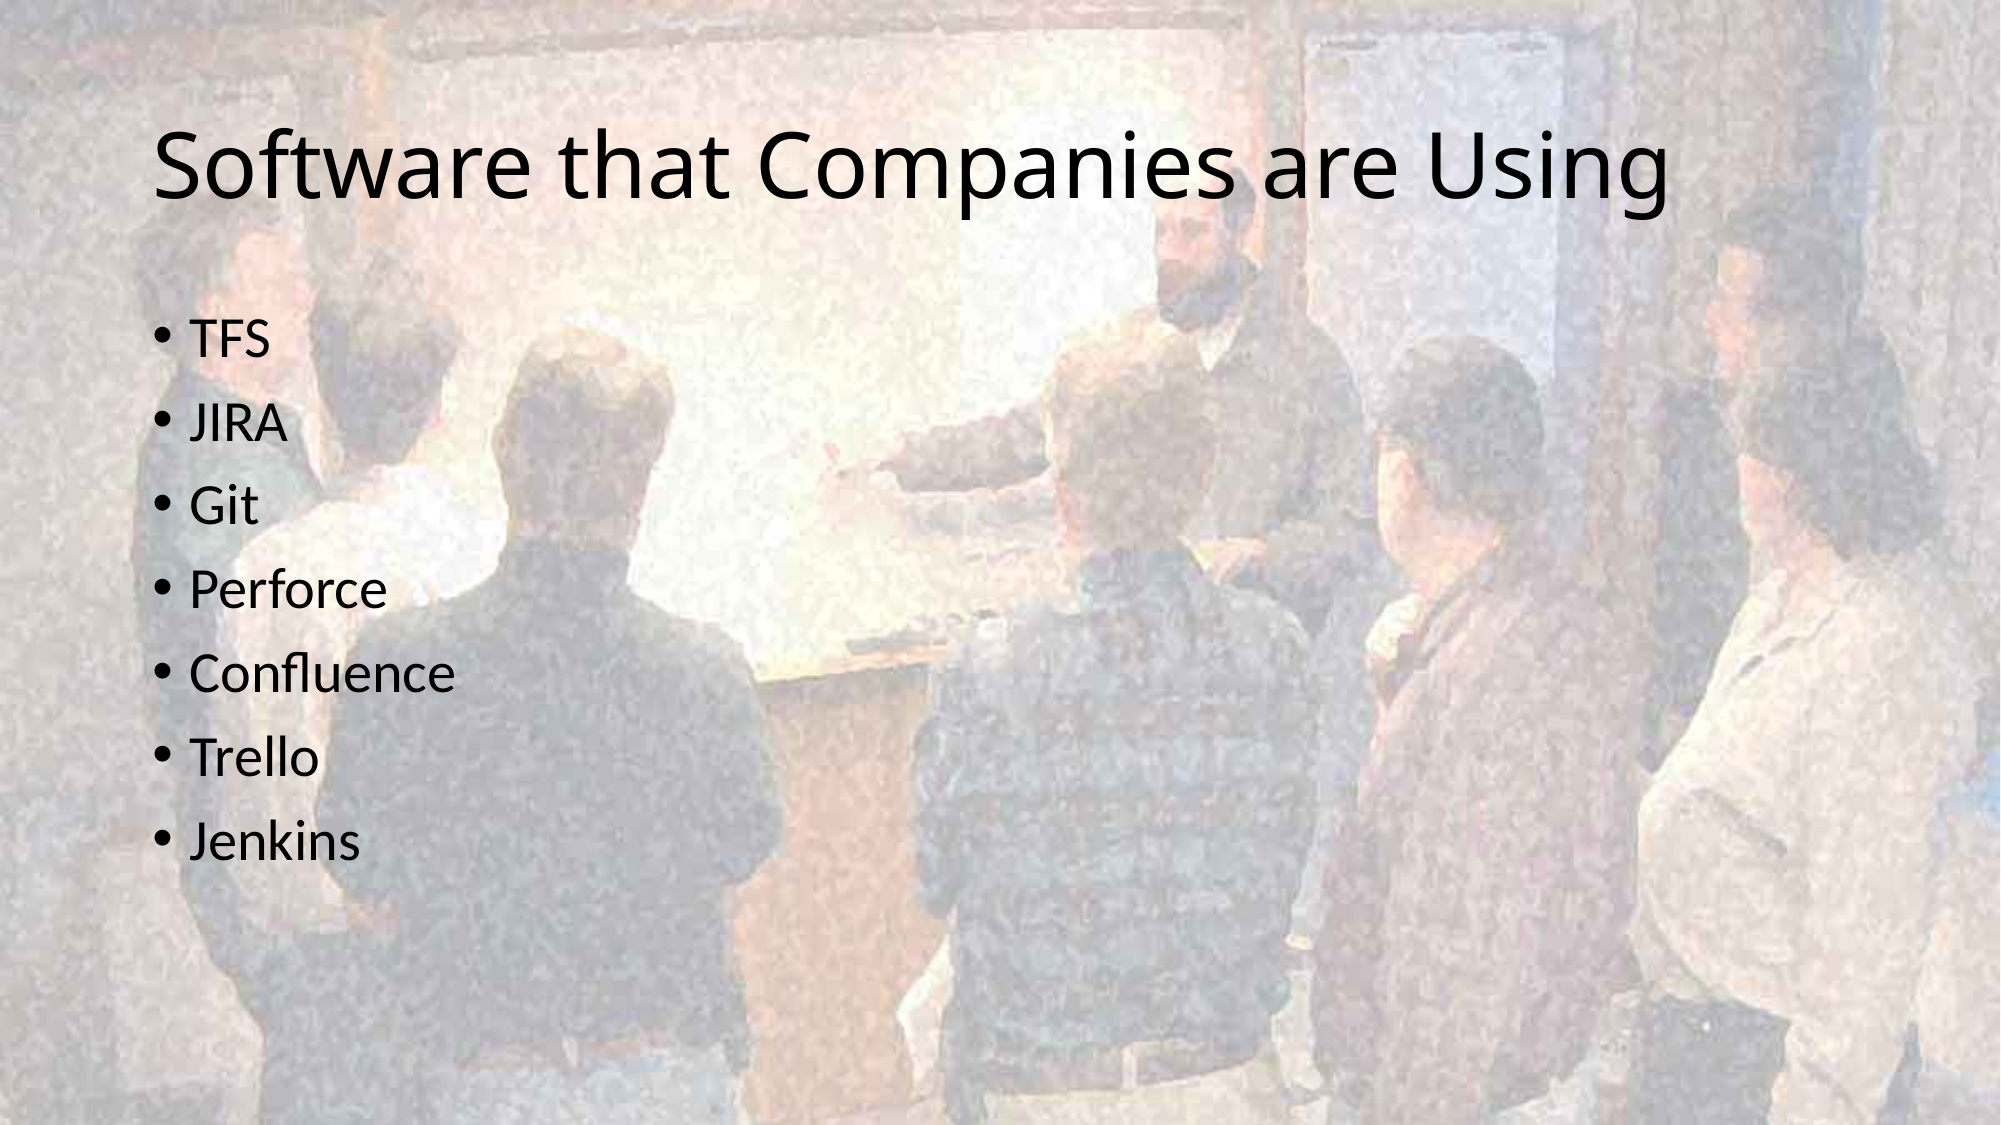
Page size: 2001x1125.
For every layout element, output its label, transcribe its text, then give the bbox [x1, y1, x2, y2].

picture [0, 0, 2001, 1125]
title Software that Companies are Using [137, 59, 1863, 278]
list TFS JIRA Git Perforce Confluence Trello Jenkins [137, 299, 1863, 1014]
